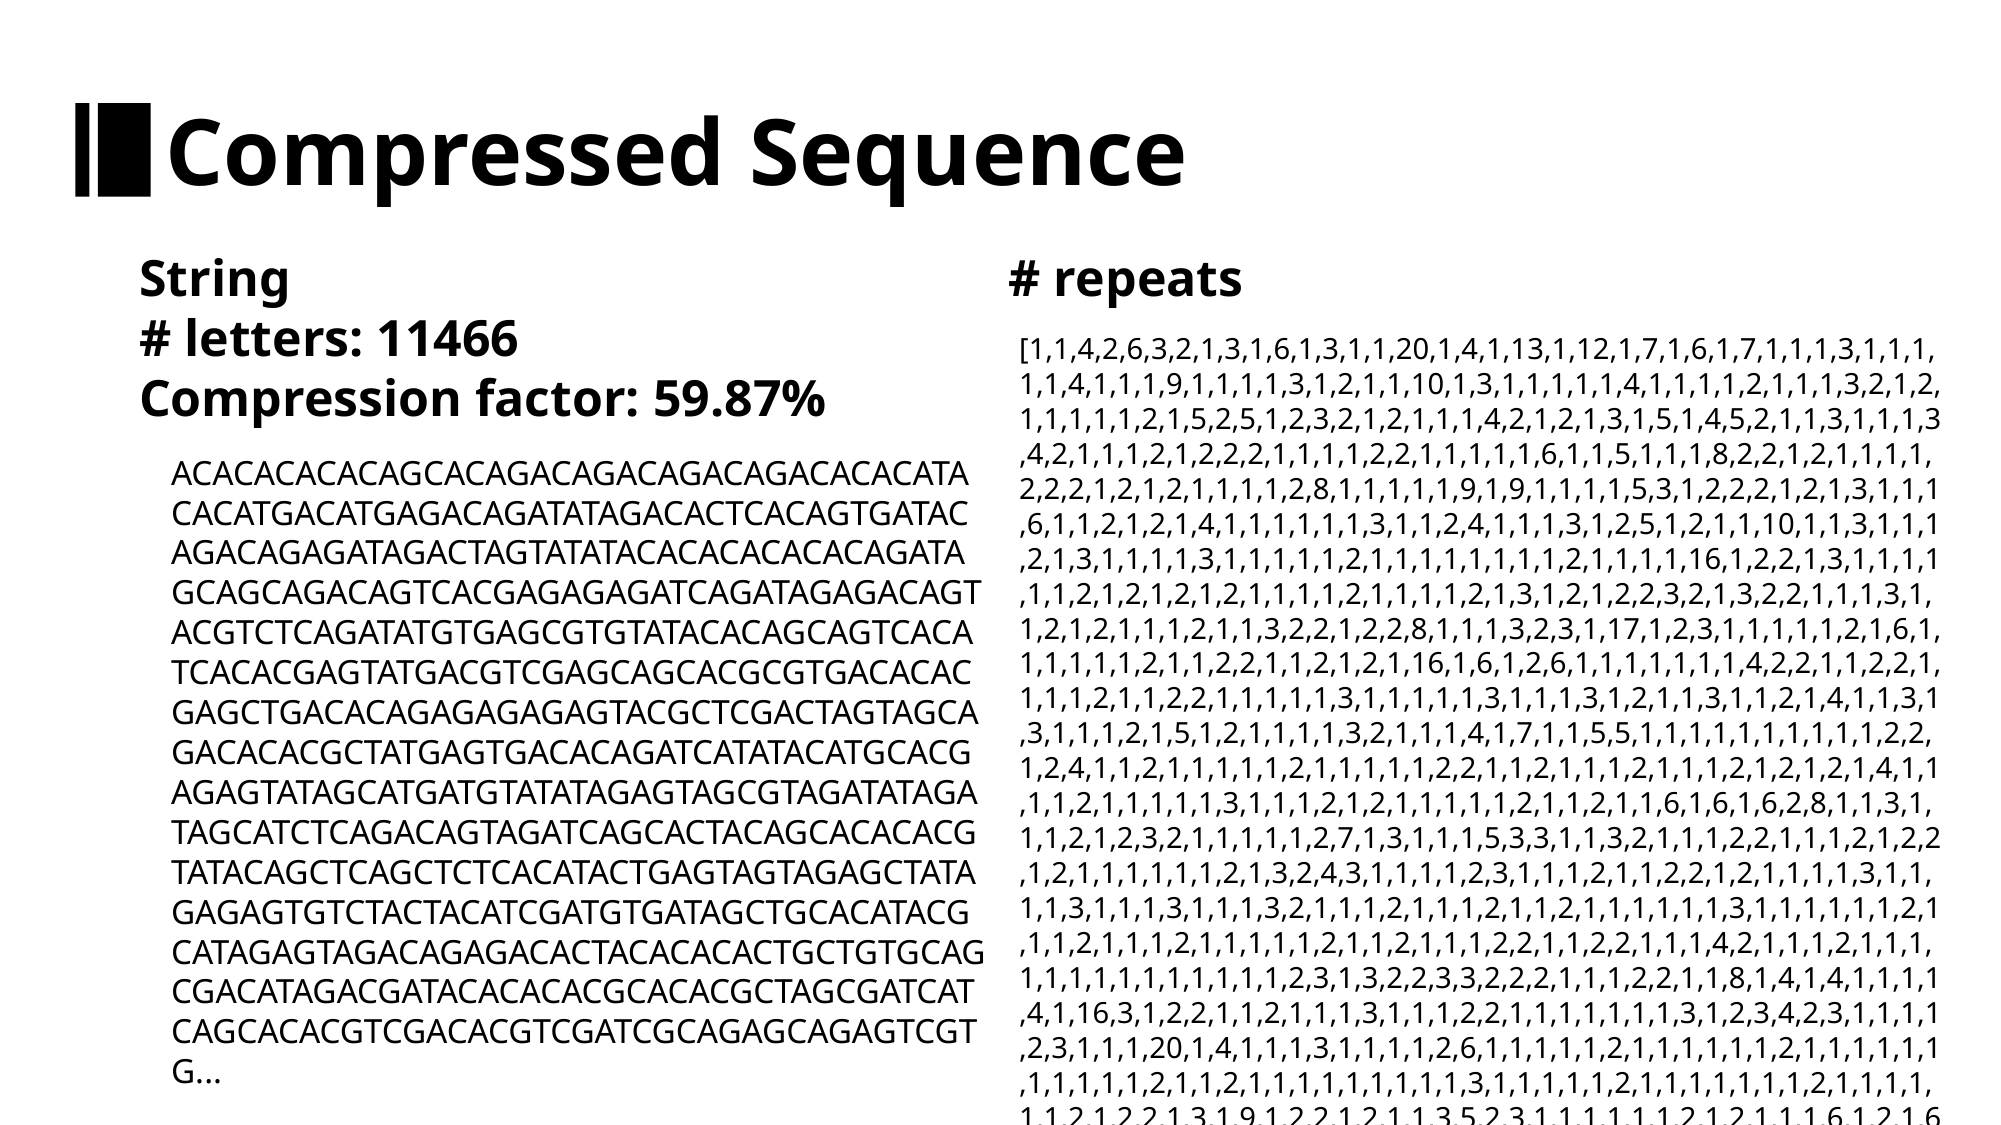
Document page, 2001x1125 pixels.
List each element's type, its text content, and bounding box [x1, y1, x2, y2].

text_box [75, 86, 1574, 436]
text_box ACACACACACAGCACAGACAGACAGACAGACACACATACACATGACATGAGACAGATATAGACACTCACAGTGATACAGACAGAGATAGACTAGTATATACACACACACACAGATAGCAGCAGACAGTCACGAGAGAGATCAGATAGAGACAGTACGTCTCAGATATGTGAGCGTGTATACACAGCAGTCACATCACACGAGTATGACGTCGAGCAGCACGCGTGACACACGAGCTGACACAGAGAGAGAGTACGCTCGACTAGTAGCAGACACACGCTATGAGTGACACAGATCATATACATGCACGAGAGTATAGCATGATGTATATAGAGTAGCGTAGATATAGATAGCATCTCAGACAGTAGATCAGCACTACAGCACACACGTATACAGCTCAGCTCTCACATACTGAGTAGTAGAGCTATAGAGAGTGTCTACTACATCGATGTGATAGCTGCACATACGCATAGAGTAGACAGAGACACTACACACACTGCTGTGCAGCGACATAGACGATACACACACGCACACGCTAGCGATCATCAGCACACGTCGACACGTCGATCGCAGAGCAGAGTCGTG... [156, 444, 1005, 1098]
text_box String # letters: 11466 Compression factor: 59.87% [124, 436, 842, 495]
text_box [1,1,4,2,6,3,2,1,3,1,6,1,3,1,1,20,1,4,1,13,1,12,1,7,1,6,1,7,1,1,1,3,1,1,1,1,1,4,1,1,1,9,1,1,1,1,3,1,2,1,1,10,1,3,1,1,1,1,1,4,1,1,1,1,2,1,1,1,3,2,1,2,1,1,1,1,1,2,1,5,2,5,1,2,3,2,1,2,1,1,1,4,2,1,2,1,3,1,5,1,4,5,2,1,1,3,1,1,1,3,4,2,1,1,1,2,1,2,2,2,1,1,1,1,2,2,1,1,1,1,1,6,1,1,5,1,1,1,8,2,2,1,2,1,1,1,1,2,2,2,1,2,1,2,1,1,1,1,2,8,1,1,1,1,1,9,1,9,1,1,1,1,5,3,1,2,2,2,1,2,1,3,1,1,1,6,1,1,2,1,2,1,4,1,1,1,1,1,1,3,1,1,2,4,1,1,1,3,1,2,5,1,2,1,1,10,1,1,3,1,1,1,2,1,3,1,1,1,1,3,1,1,1,1,1,2,1,1,1,1,1,1,1,1,2,1,1,1,1,16,1,2,2,1,3,1,1,1,1,1,1,2,1,2,1,2,1,2,1,1,1,1,2,1,1,1,1,2,1,3,1,2,1,2,2,3,2,1,3,2,2,1,1,1,3,1,1,2,1,2,1,1,1,2,1,1,3,2,2,1,2,2,8,1,1,1,3,2,3,1,17,1,2,3,1,1,1,1,1,2,1,6,1,1,1,1,1,1,2,1,1,2,2,1,1,2,1,2,1,16,1,6,1,2,6,1,1,1,1,1,1,1,4,2,2,1,1,2,2,1,1,1,1,2,1,1,2,2,1,1,1,1,1,3,1,1,1,1,1,3,1,1,1,3,1,2,1,1,3,1,1,2,1,4,1,1,3,1,3,1,1,1,2,1,5,1,2,1,1,1,1,3,2,1,1,1,4,1,7,1,1,5,5,1,1,1,1,1,1,1,1,1,1,2,2,1,2,4,1,1,2,1,1,1,1,1,2,1,1,1,1,1,2,2,1,1,2,1,1,1,2,1,1,1,2,1,2,1,2,1,4,1,1,1,1,2,1,1,1,1,1,3,1,1,1,2,1,2,1,1,1,1,1,2,1,1,2,1,1,6,1,6,1,6,2,8,1,1,3,1,1,1,2,1,2,3,2,1,1,1,1,1,2,7,1,3,1,1,1,5,3,3,1,1,3,2,1,1,1,2,2,1,1,1,2,1,2,2,1,2,1,1,1,1,1,1,2,1,3,2,4,3,1,1,1,1,2,3,1,1,1,2,1,1,2,2,1,2,1,1,1,1,3,1,1,1,1,3,1,1,1,3,1,1,1,3,2,1,1,1,2,1,1,1,2,1,1,2,1,1,1,1,1,1,3,1,1,1,1,1,1,2,1,1,1,2,1,1,1,2,1,1,1,1,1,2,1,1,2,1,1,1,2,2,1,1,2,2,1,1,1,4,2,1,1,1,2,1,1,1,1,1,1,1,1,1,1,1,1,1,1,2,3,1,3,2,2,3,3,2,2,2,1,1,1,2,2,1,1,8,1,4,1,4,1,1,1,1,4,1,16,3,1,2,2,1,1,2,1,1,1,3,1,1,1,2,2,1,1,1,1,1,1,1,3,1,2,3,4,2,3,1,1,1,1,2,3,1,1,1,20,1,4,1,1,1,3,1,1,1,1,2,6,1,1,1,1,1,2,1,1,1,1,1,1,2,1,1,1,1,1,1,1,1,1,1,1,2,1,1,2,1,1,1,1,1,1,1,1,1,3,1,1,1,1,1,2,1,1,1,1,1,1,1,2,1,1,1,1,1,1,2,1,2,2,1,3,1,9,1,2,2,1,2,1,1,3,5,2,3,1,1,1,1,1,1,2,1,2,1,1,1,6,1,2,1,6,1,6,1,3,2,1,3,2,1,1,1,1,2,1,2,3,1,1,1,1,1,2,2,1,1,4,2,2,2,1,1,1,2,1,1,1,1,1,2,1,1,1,1,2,1,1,1,1,1,1,2,4,1,1,2,1,1,1,3,1,...] [1004, 322, 1965, 1125]
